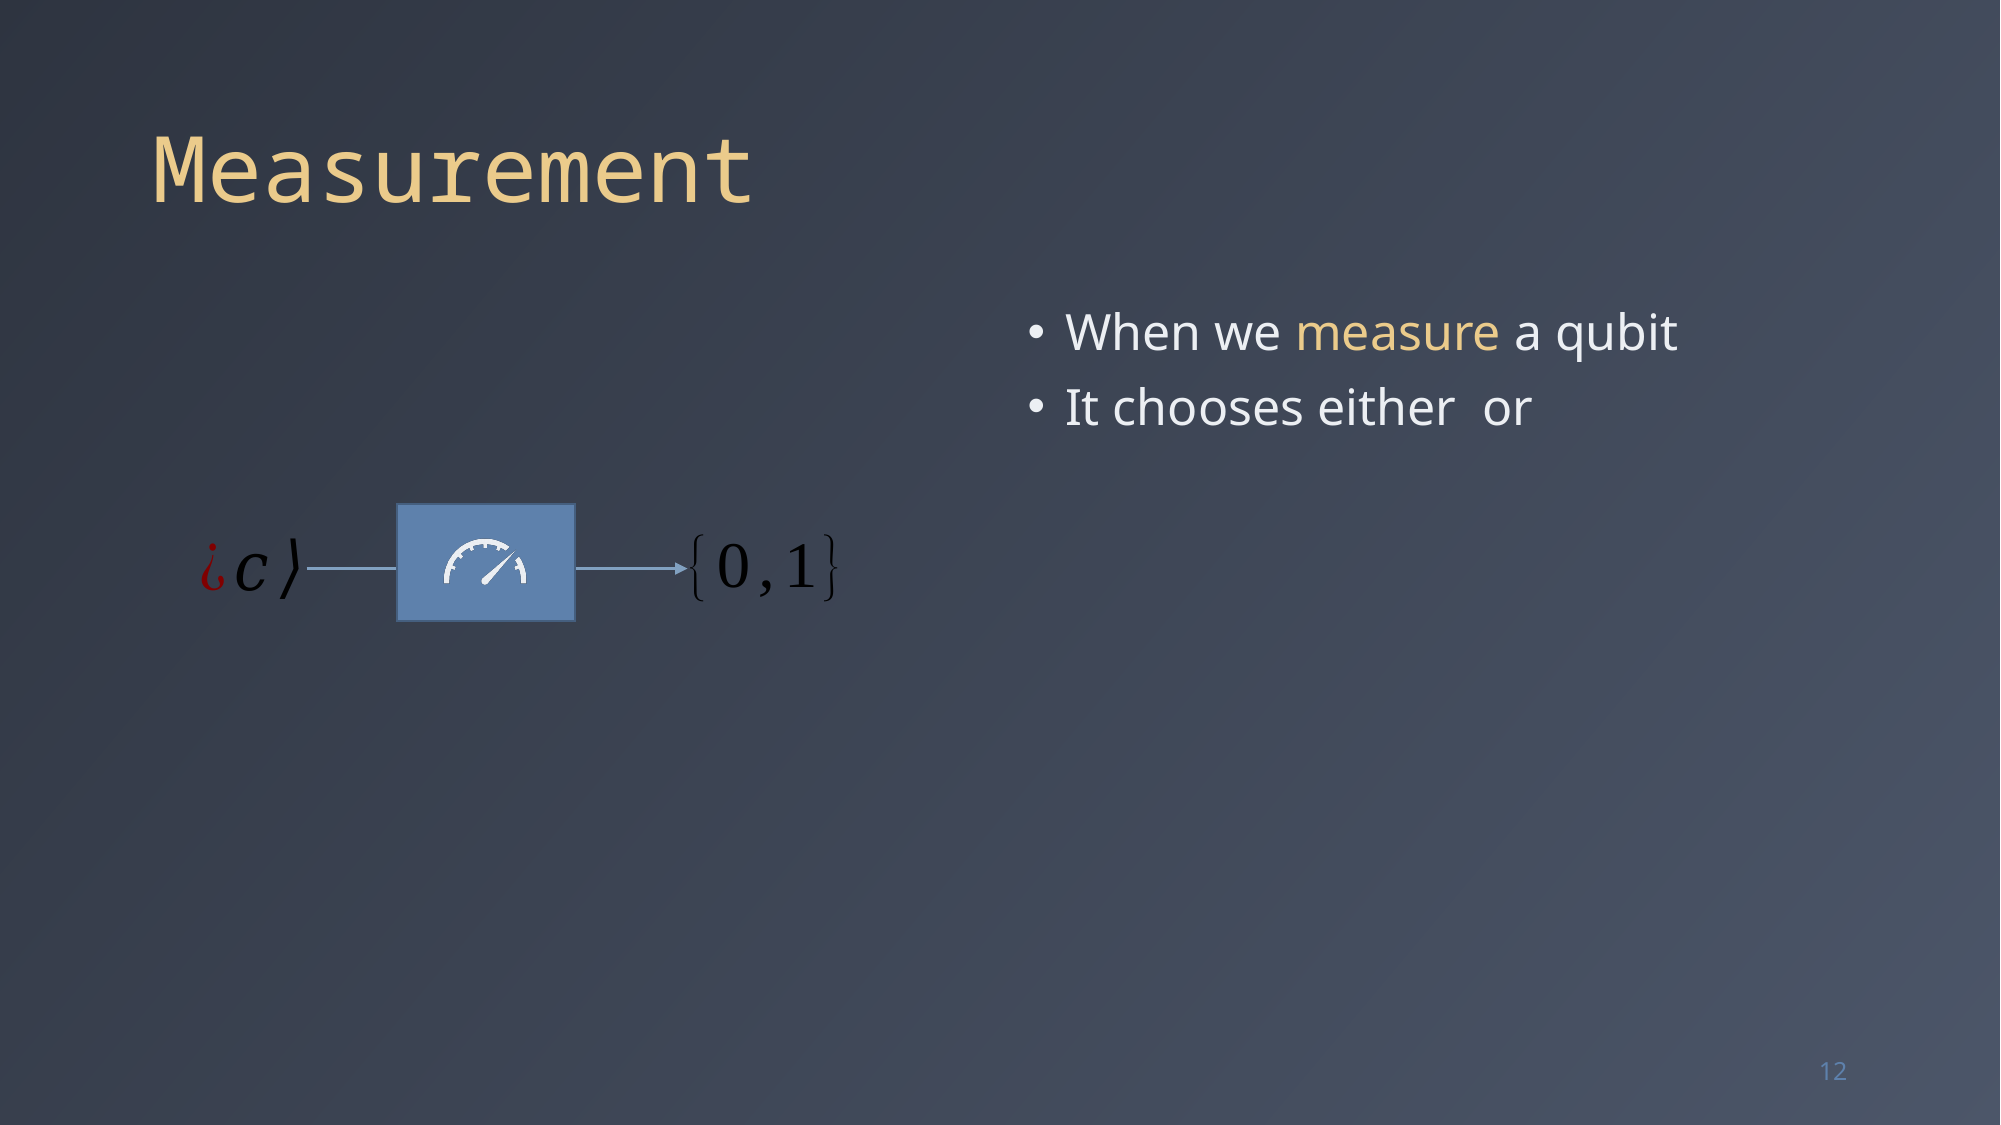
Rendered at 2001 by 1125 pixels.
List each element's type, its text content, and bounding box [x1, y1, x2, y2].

text_box [396, 503, 576, 568]
slide_number 12 [1738, 1042, 1863, 1103]
title Measurement [137, 26, 1863, 230]
picture [440, 516, 530, 606]
text_box [396, 569, 576, 622]
